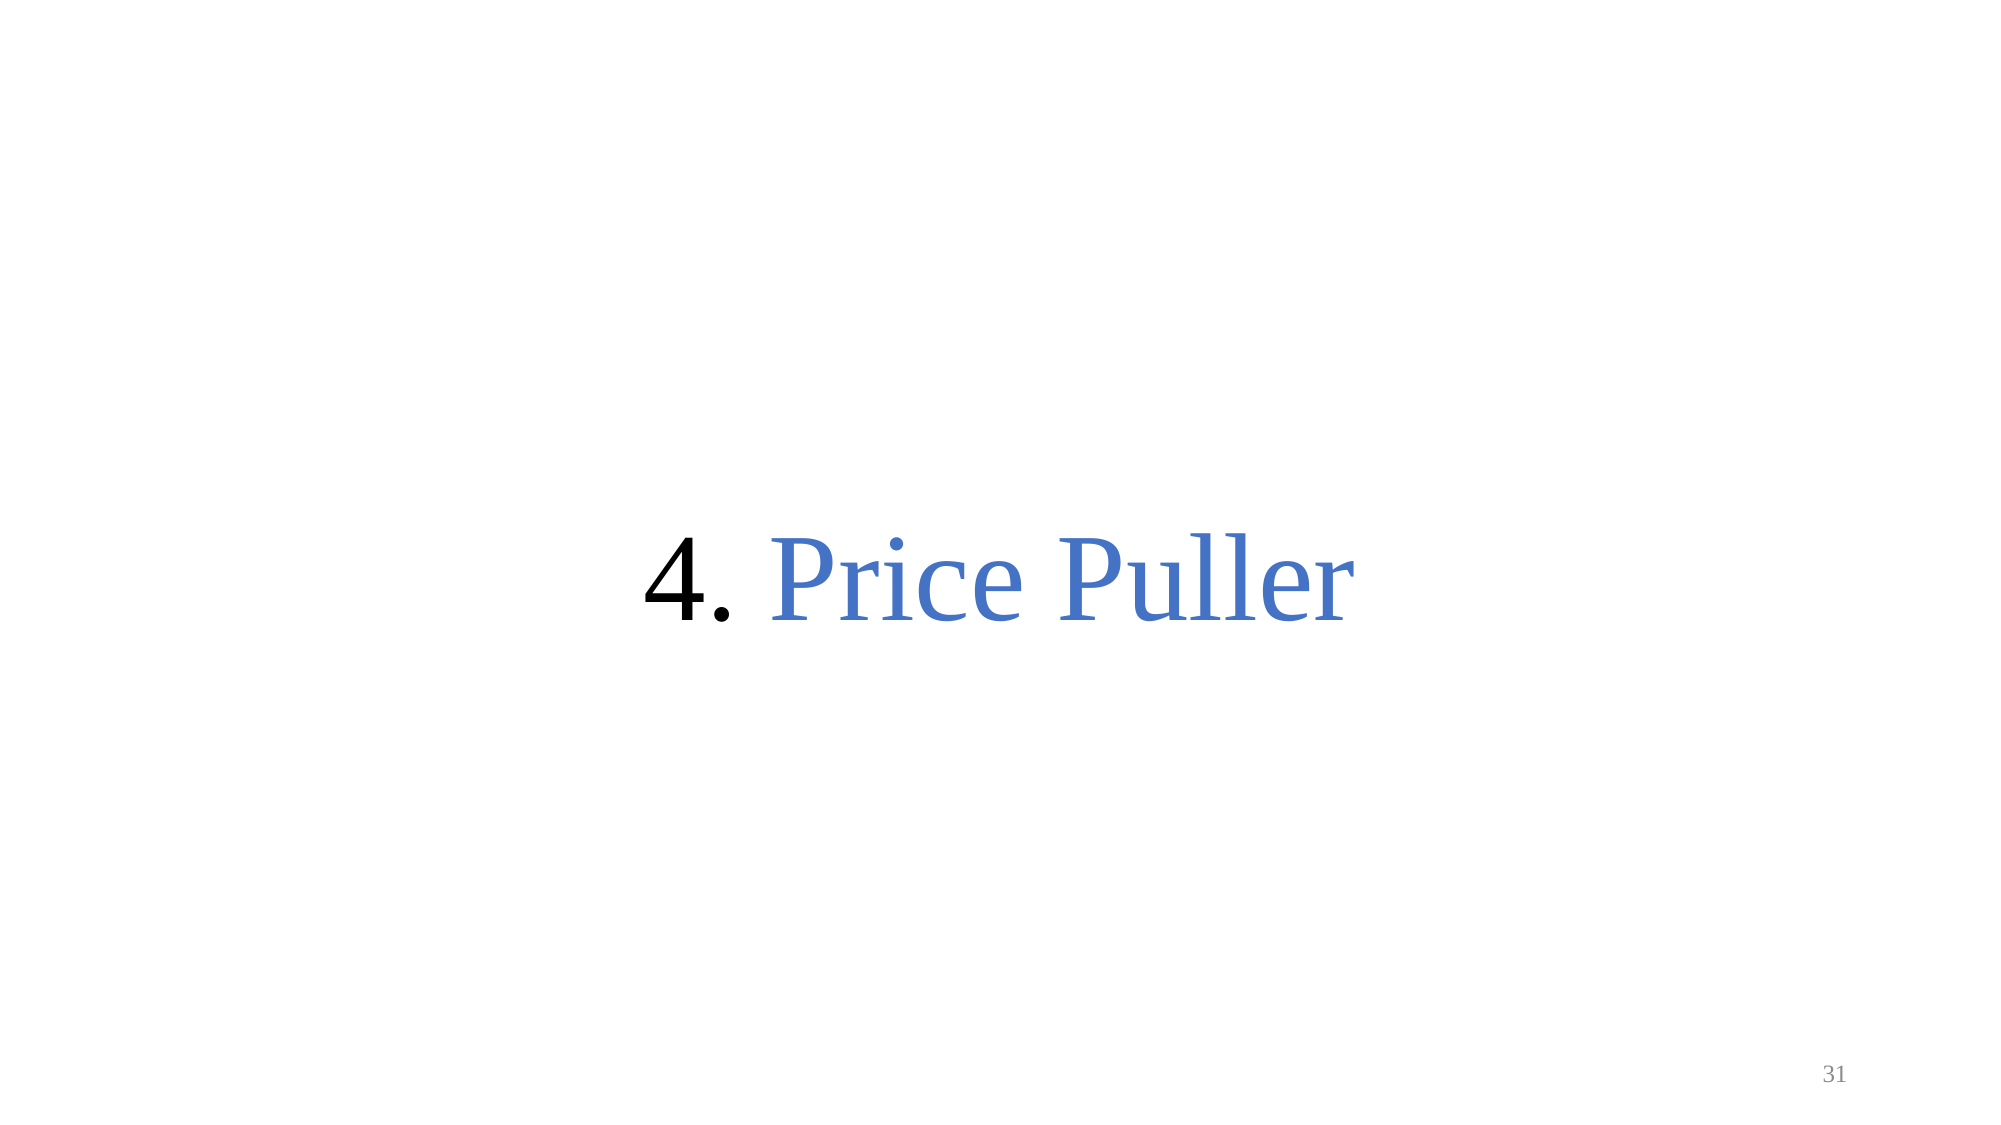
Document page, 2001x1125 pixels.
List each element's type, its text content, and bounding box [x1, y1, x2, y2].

title 4. Price Puller [137, 414, 1863, 711]
slide_number 31 [1412, 1042, 1863, 1103]
